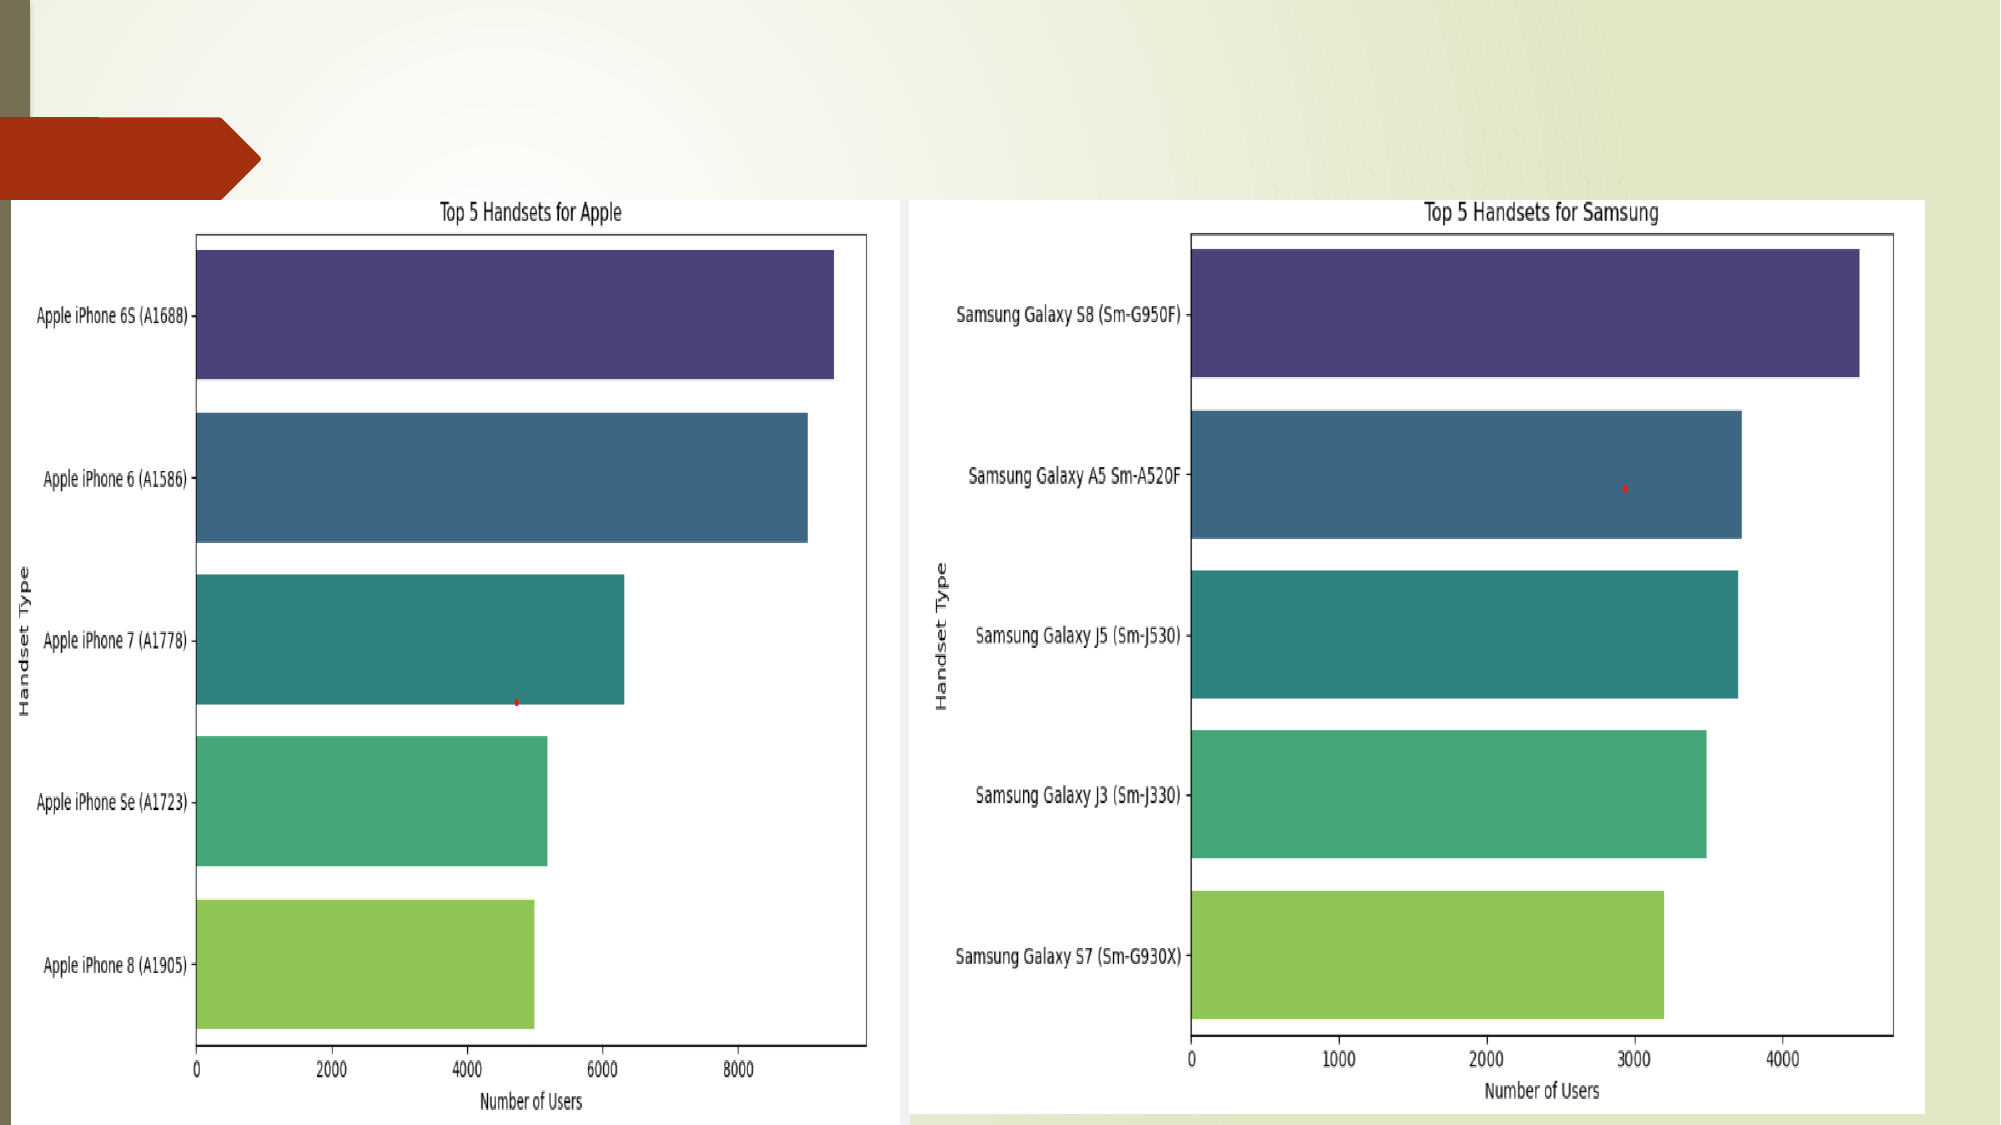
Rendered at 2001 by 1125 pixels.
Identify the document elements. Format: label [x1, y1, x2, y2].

picture [11, 200, 1925, 1125]
